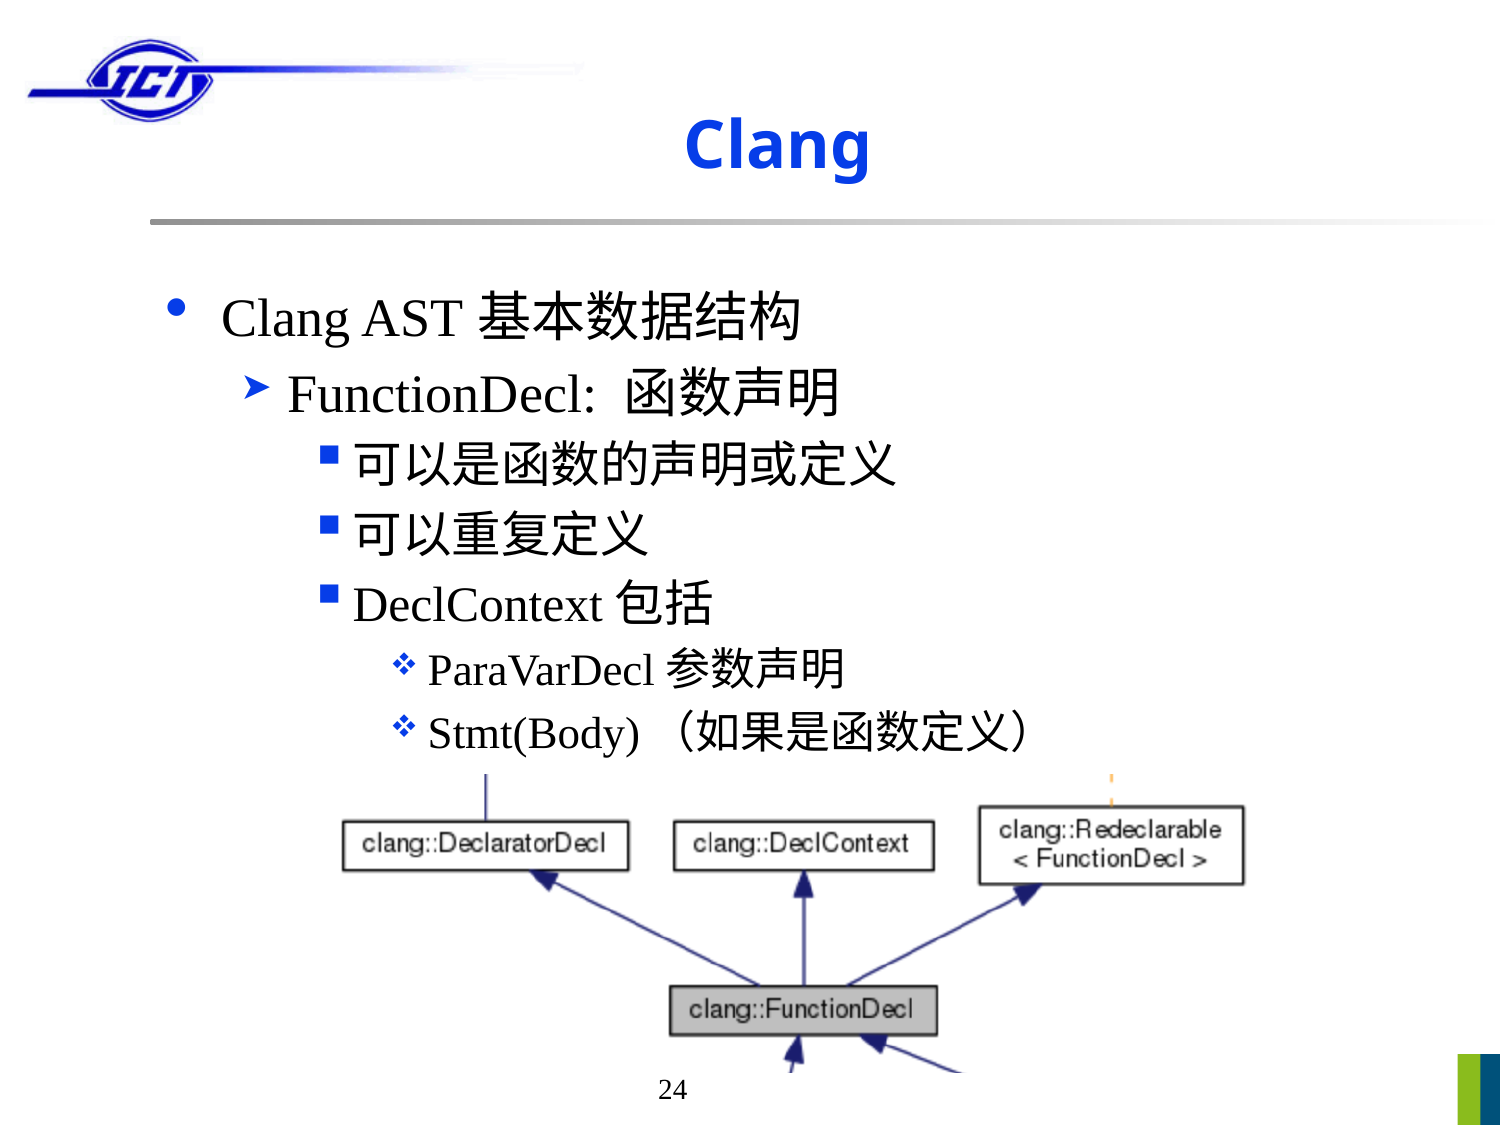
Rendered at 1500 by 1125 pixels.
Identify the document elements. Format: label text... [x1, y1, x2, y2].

picture [309, 774, 1288, 1073]
list Clang AST基本数据结构 FunctionDecl: 函数声明 可以是函数的声明或定义 可以重复定义 DeclContext包括 ParaVarDecl参数声明 Stmt(Body)（如果是函数定义） [150, 275, 1388, 1013]
picture [24, 36, 600, 125]
title Clang [159, 66, 1397, 217]
